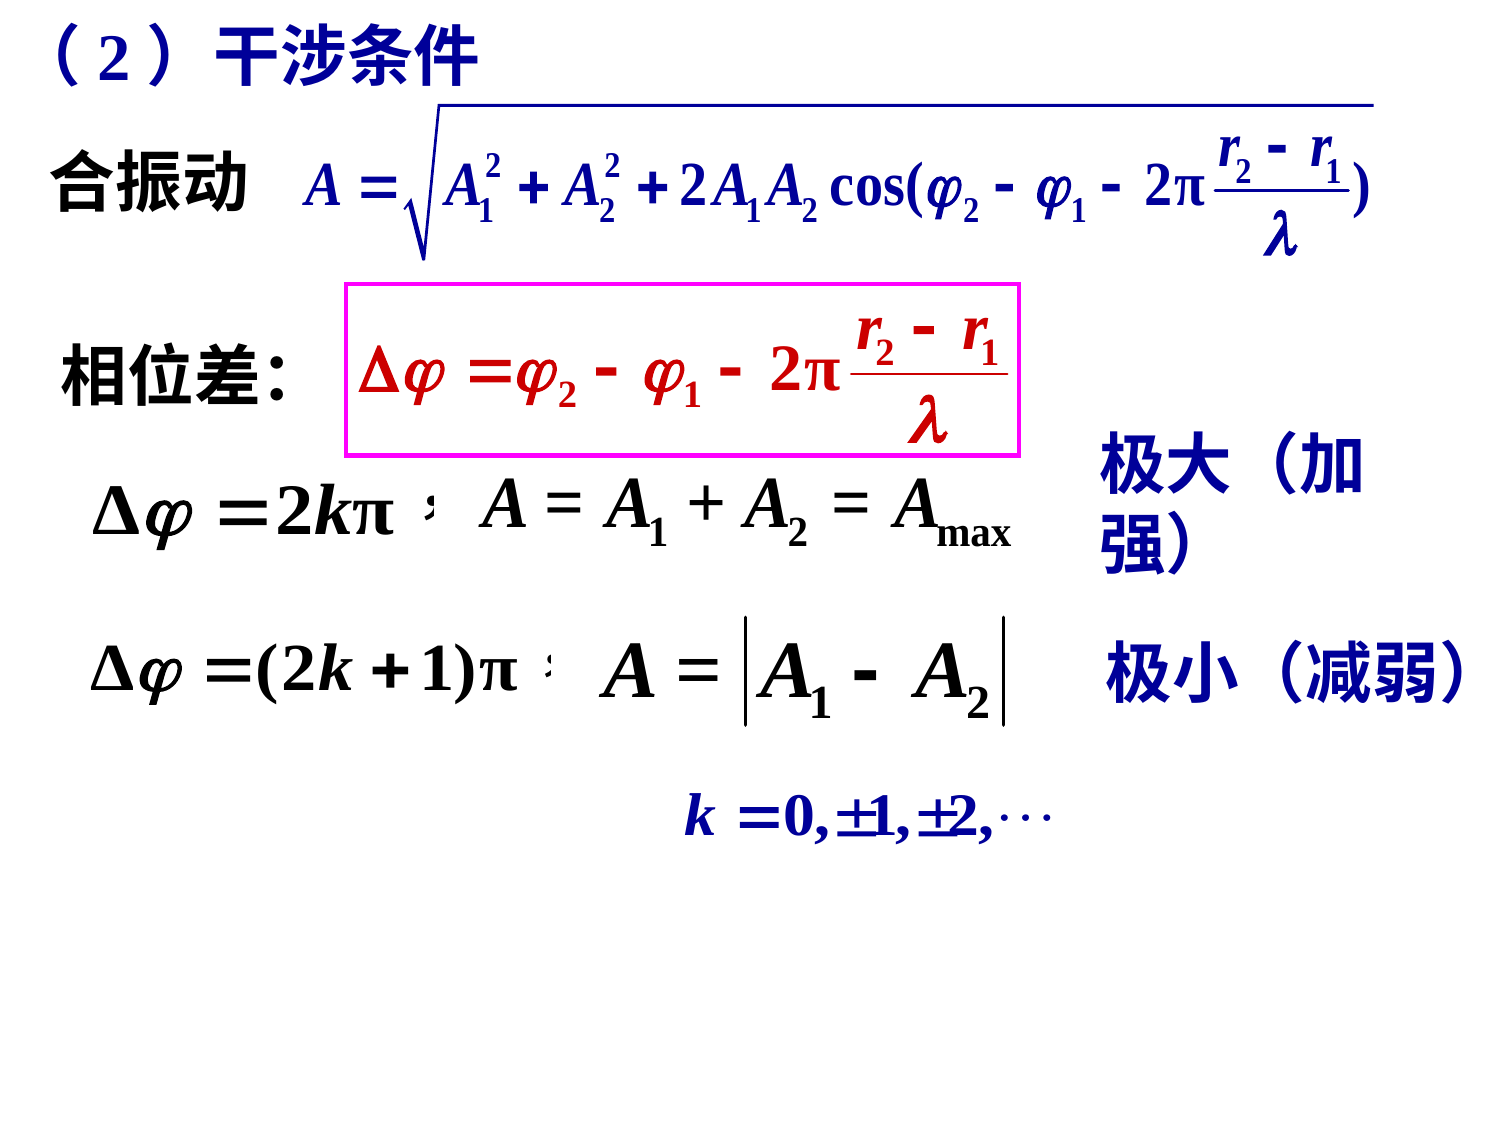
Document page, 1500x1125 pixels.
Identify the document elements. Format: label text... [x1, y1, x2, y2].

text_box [348, 285, 1017, 454]
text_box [292, 90, 1384, 271]
text_box 极小（减弱） [1090, 623, 1500, 719]
text_box 相位差： [46, 326, 343, 421]
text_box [670, 774, 1064, 859]
text_box （2）干涉条件 [0, 6, 517, 101]
text_box 极大（加强） [1084, 414, 1500, 589]
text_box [466, 454, 1025, 565]
text_box 合振动 [34, 132, 287, 228]
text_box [584, 602, 1025, 739]
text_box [82, 467, 435, 565]
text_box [80, 628, 551, 719]
